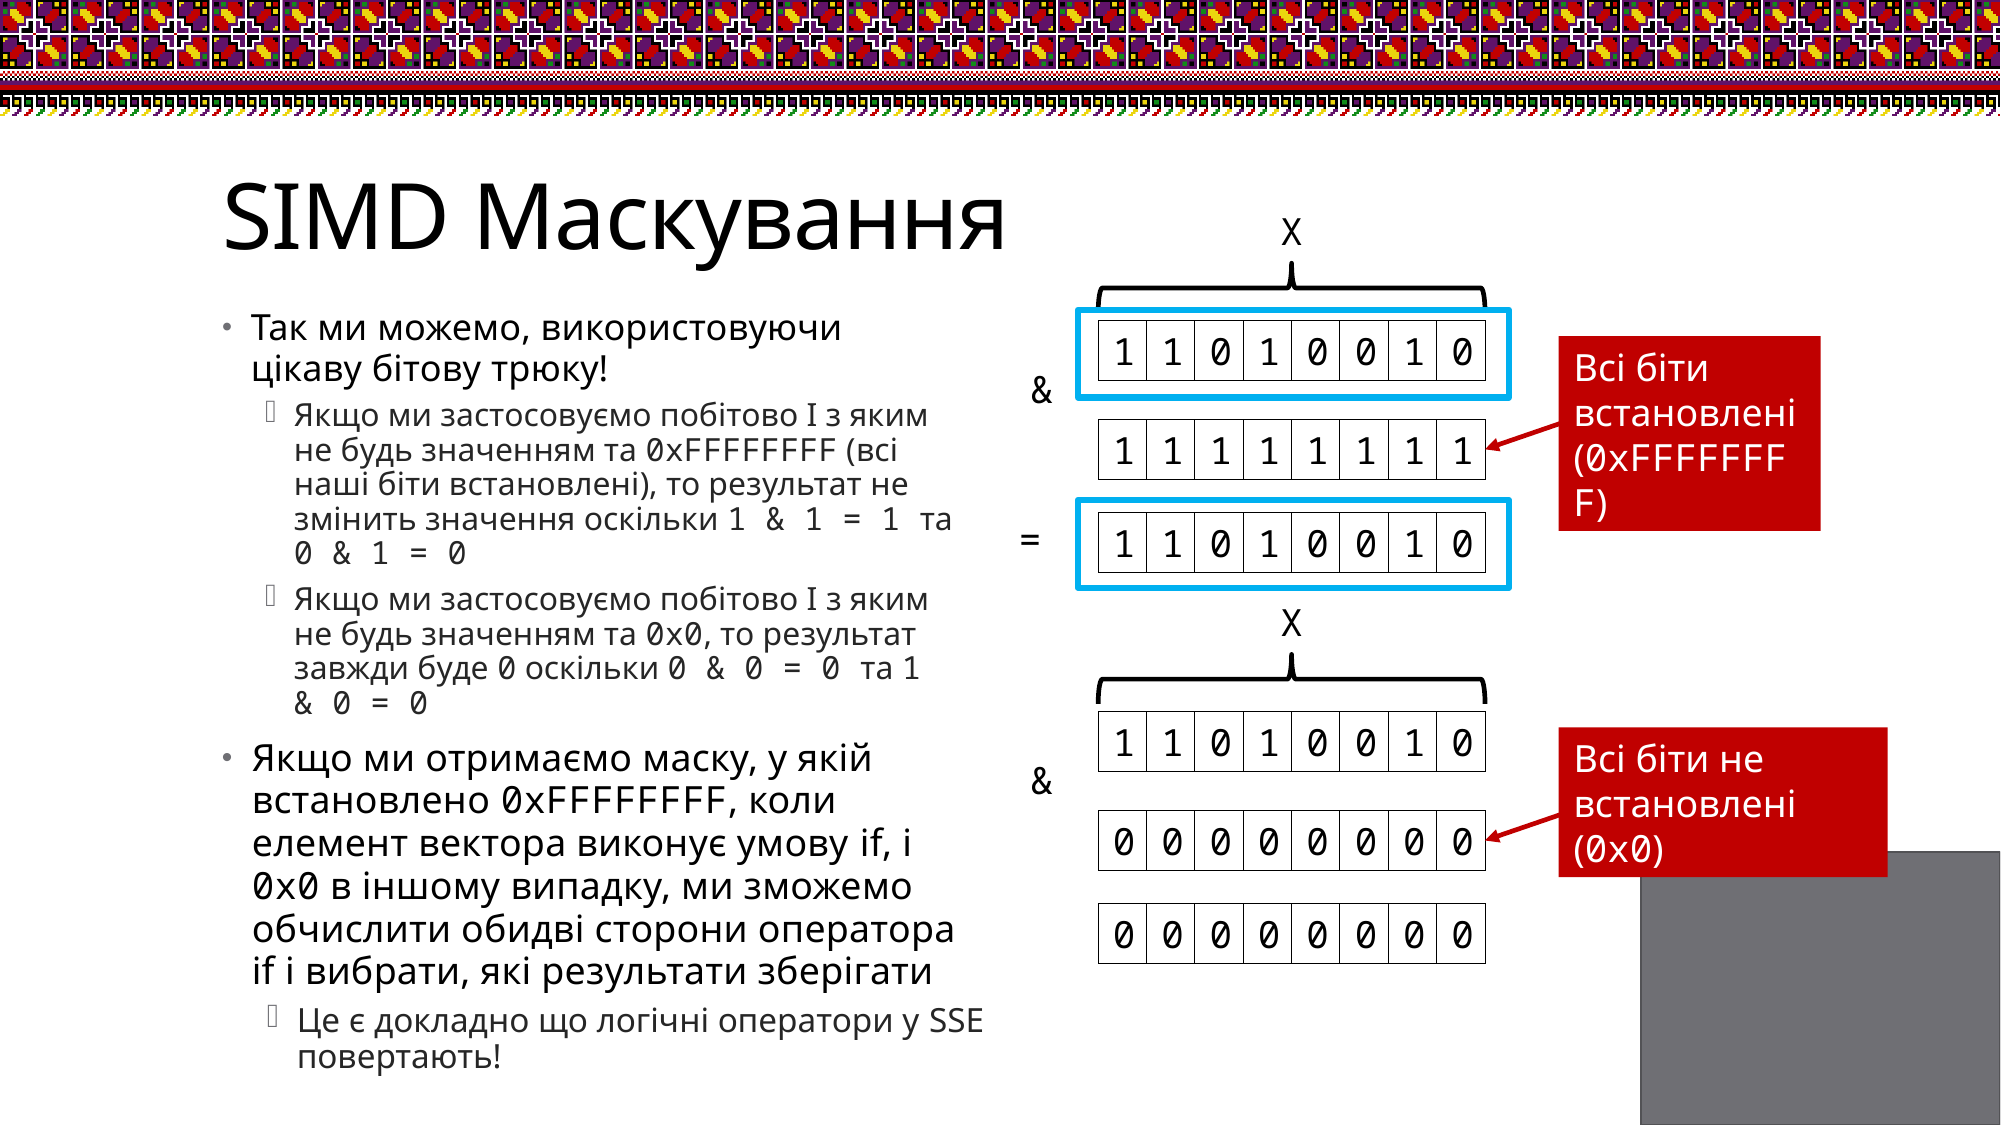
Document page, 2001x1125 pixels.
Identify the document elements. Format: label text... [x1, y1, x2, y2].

text_box 0 [1388, 903, 1436, 964]
text_box 1 [1291, 419, 1339, 480]
text_box [1077, 309, 1510, 399]
picture [0, 0, 2000, 116]
text_box & [1011, 750, 1072, 810]
text_box [1097, 262, 1486, 309]
text_box 1 [1146, 711, 1194, 772]
text_box 0 [1098, 810, 1146, 871]
text_box = [999, 508, 1061, 569]
text_box X [1261, 591, 1322, 652]
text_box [1484, 419, 1573, 450]
text_box 1 [1339, 419, 1388, 480]
text_box & [1011, 358, 1072, 419]
text_box Всі біти не встановлені (0x0) [1558, 727, 1888, 878]
text_box 0 [1146, 903, 1194, 964]
text_box 1 [1243, 711, 1291, 772]
text_box 0 [1388, 810, 1436, 871]
text_box 1 [1243, 419, 1291, 480]
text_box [1484, 810, 1573, 842]
text_box 0 [1146, 810, 1194, 871]
text_box 0 [1436, 810, 1486, 871]
text_box 0 [1194, 711, 1243, 772]
text_box 0 [1243, 810, 1291, 871]
text_box 1 [1098, 419, 1146, 480]
title SIMD Маскування [206, 60, 1797, 278]
text_box [1097, 653, 1486, 704]
text_box 1 [1194, 419, 1243, 480]
text_box 0 [1436, 711, 1486, 772]
text_box 1 [1388, 711, 1436, 772]
list Так ми можемо, використовуючи цікаву бітову трюку! Якщо ми застосовуємо побітово І з яким не будь значенням та 0xFFFFFFFF (всі наші біти встановлені), то результат не змінить значення оскільки 1 & 1 = 1 та 0 & 1 = 0 Якщо ми застосовуємо побітово І з яким не будь значенням та 0x0, то результат завжди буде 0 оскільки 0 & 0 = 0 та 1 & 0 = 0 [206, 299, 970, 729]
text_box 0 [1291, 903, 1339, 964]
text_box 0 [1291, 711, 1339, 772]
text_box 0 [1243, 903, 1291, 964]
text_box Всі біти встановлені (0xFFFFFFFF) [1558, 336, 1821, 531]
text_box 1 [1146, 419, 1194, 480]
text_box 0 [1339, 903, 1388, 964]
text_box Якщо ми отримаємо маску, у якій встановлено 0xFFFFFFFF, коли елемент вектора виконує умову if, і 0x0 в іншому випадку, ми зможемо обчислити обидві сторони оператора if і вибрати, які результати зберігати Це є докладно що логічні оператори у SSE повертають! [206, 729, 1000, 1088]
text_box 0 [1339, 711, 1388, 772]
text_box X [1261, 200, 1322, 261]
text_box 0 [1436, 903, 1486, 964]
text_box 0 [1291, 810, 1339, 871]
text_box 0 [1194, 903, 1243, 964]
text_box 1 [1388, 419, 1436, 480]
text_box 0 [1339, 810, 1388, 871]
text_box 0 [1098, 903, 1146, 964]
text_box 0 [1194, 810, 1243, 871]
text_box 1 [1436, 419, 1486, 480]
text_box 1 [1098, 711, 1146, 772]
text_box [1077, 499, 1510, 589]
